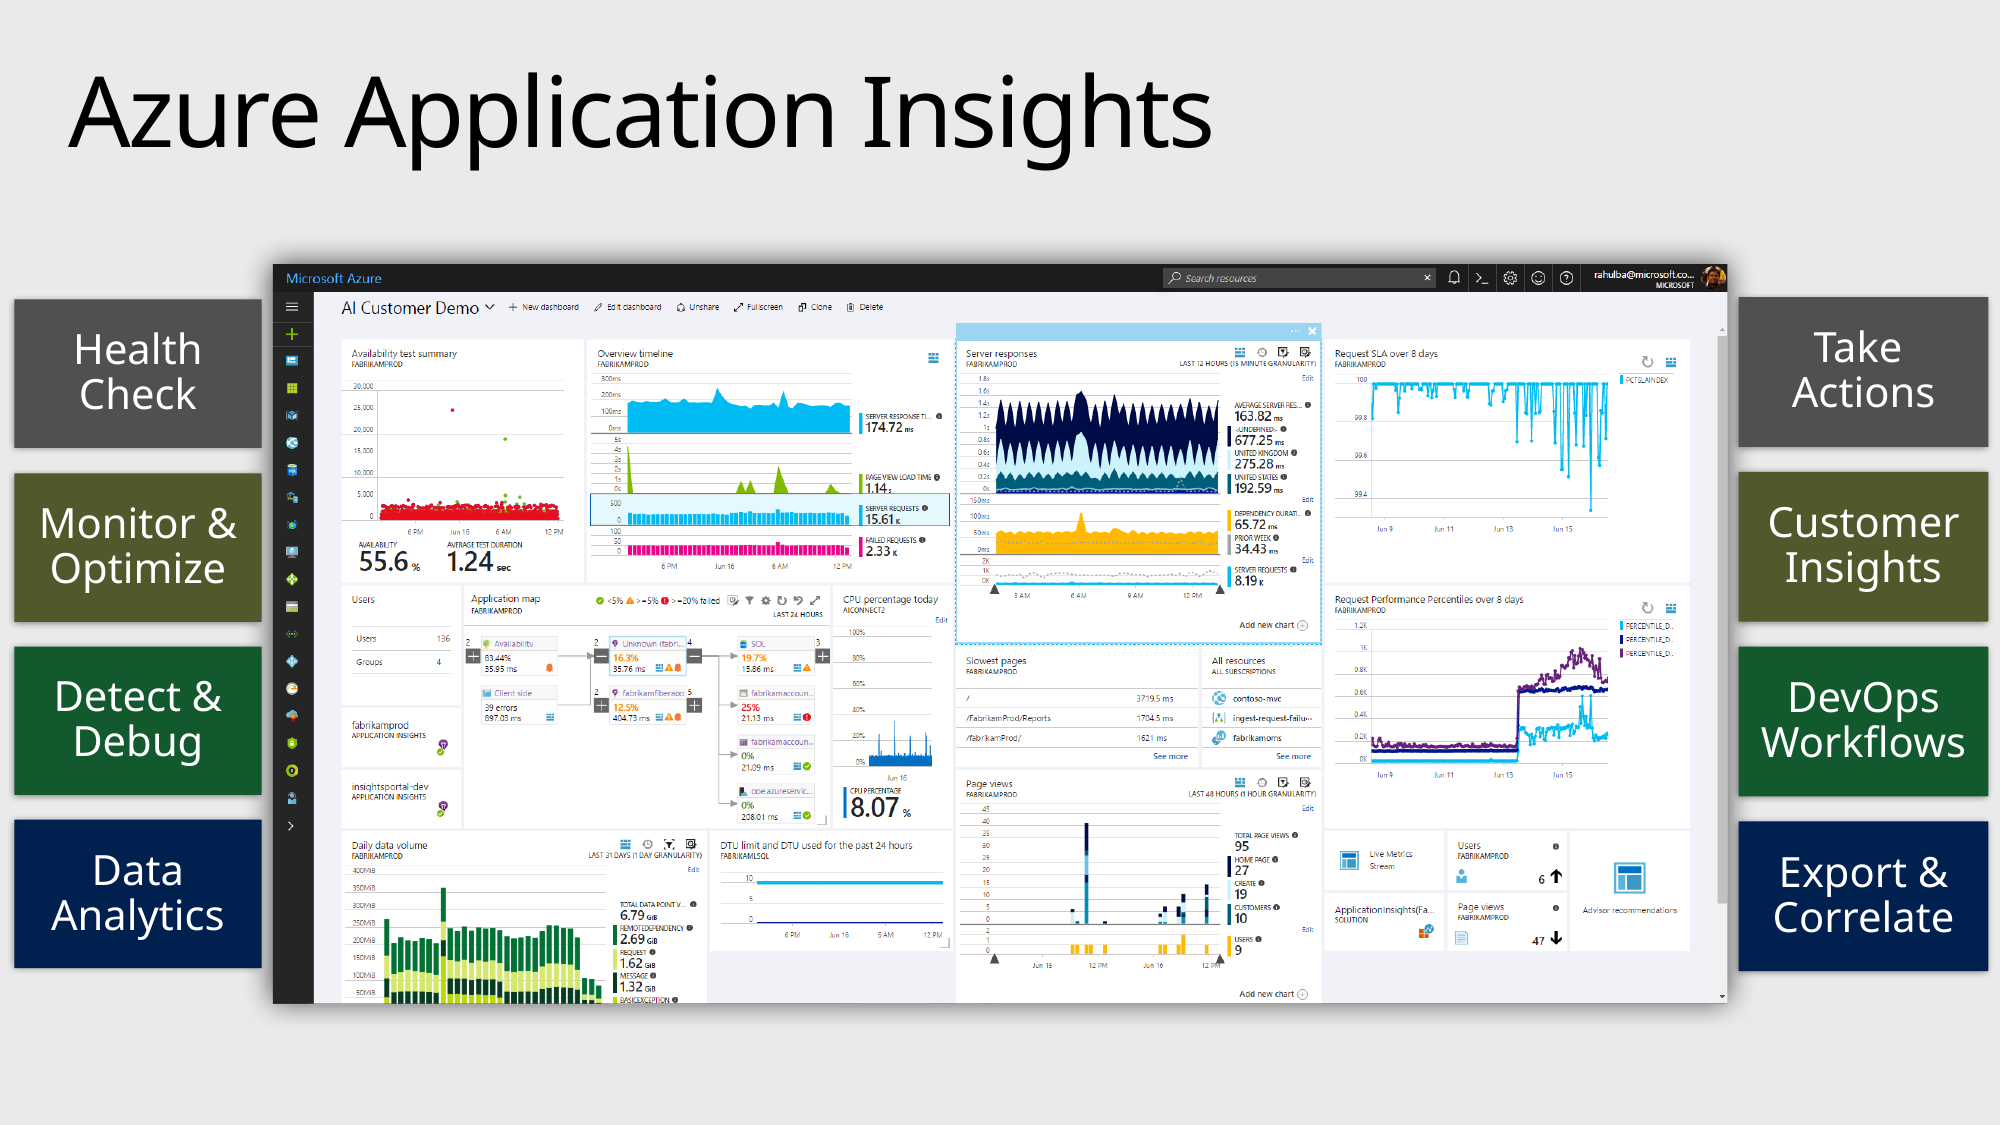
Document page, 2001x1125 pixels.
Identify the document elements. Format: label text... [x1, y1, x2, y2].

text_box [1738, 242, 1989, 1026]
picture [272, 264, 1728, 1004]
title Azure Application Insights [44, 47, 1957, 196]
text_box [14, 242, 262, 1026]
